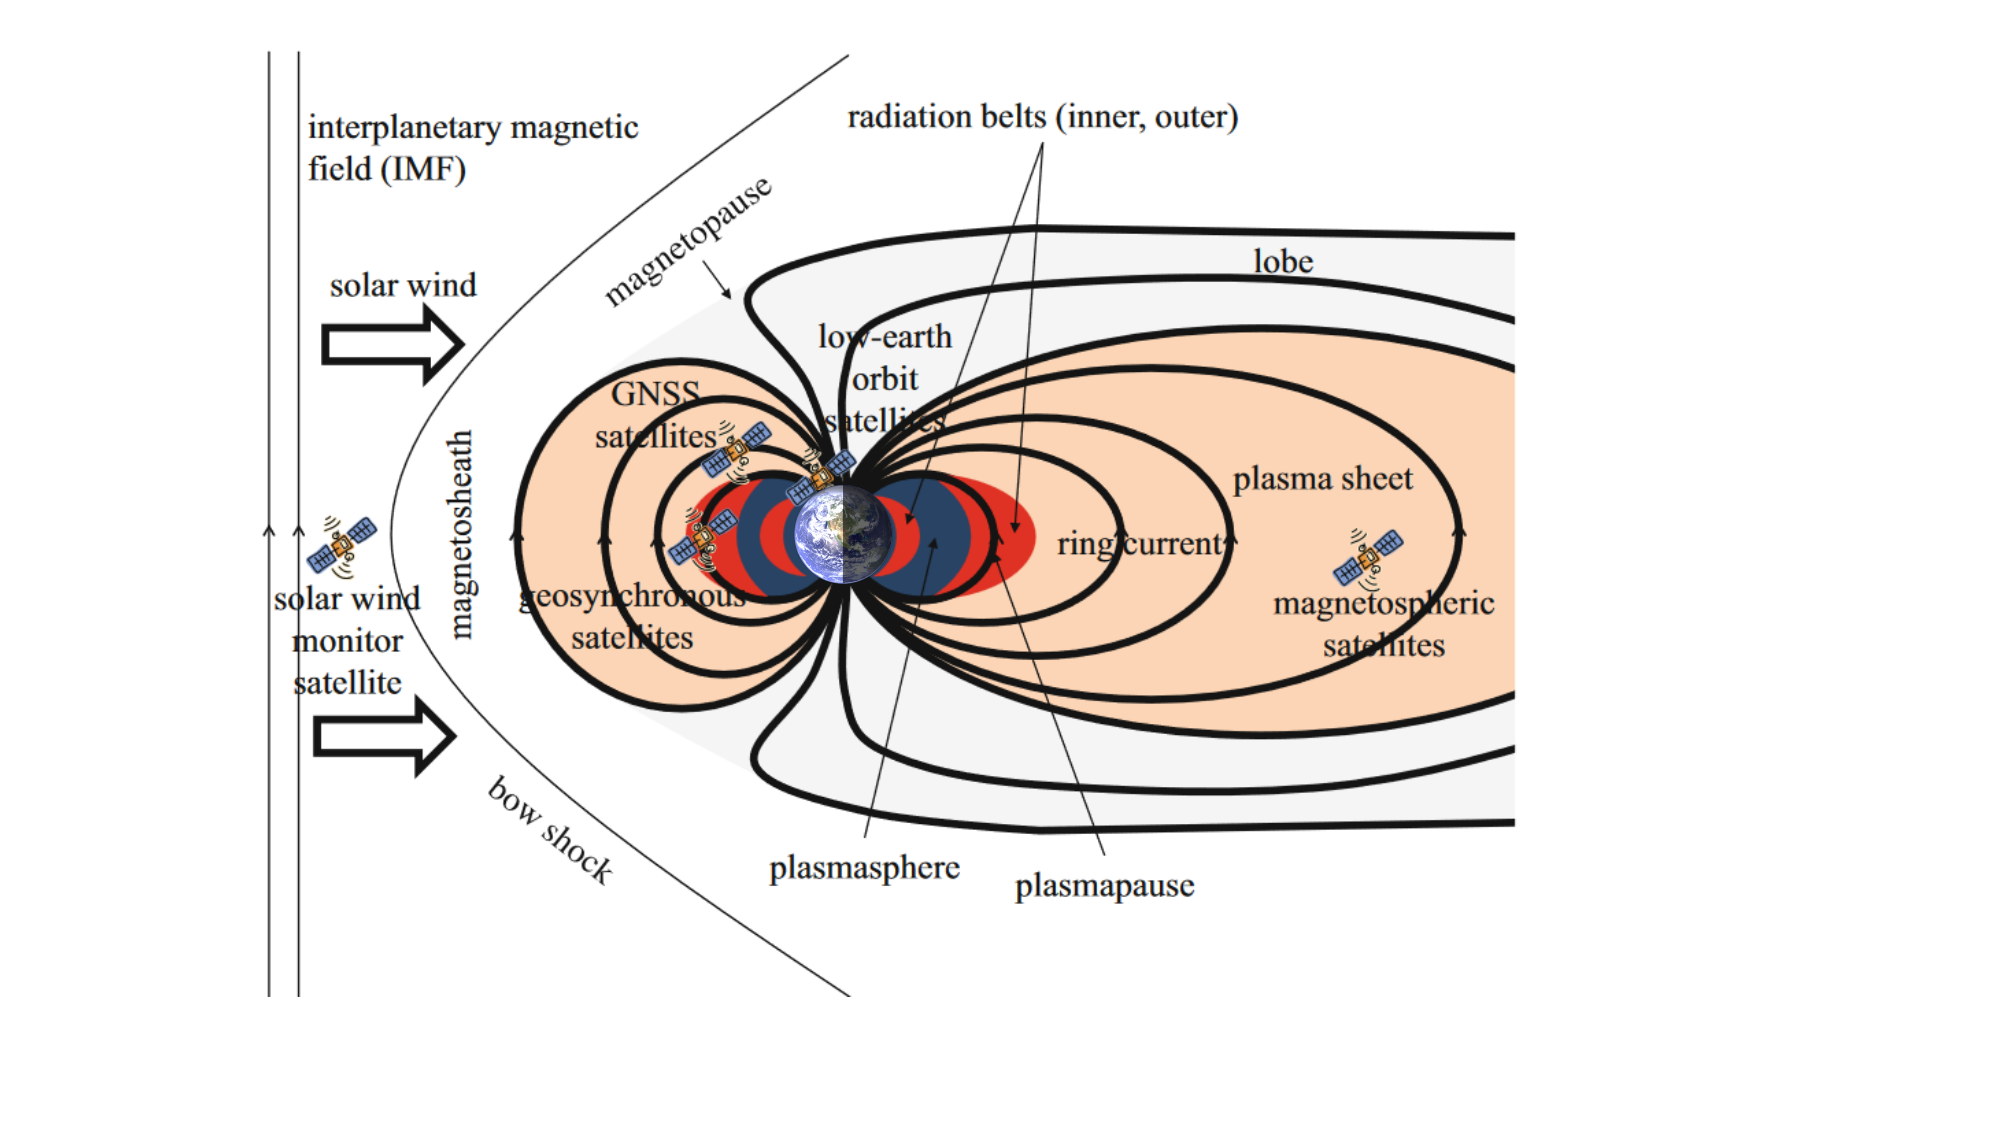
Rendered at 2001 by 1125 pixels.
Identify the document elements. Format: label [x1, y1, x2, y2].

text_box [788, 478, 899, 590]
picture [246, 34, 1541, 998]
